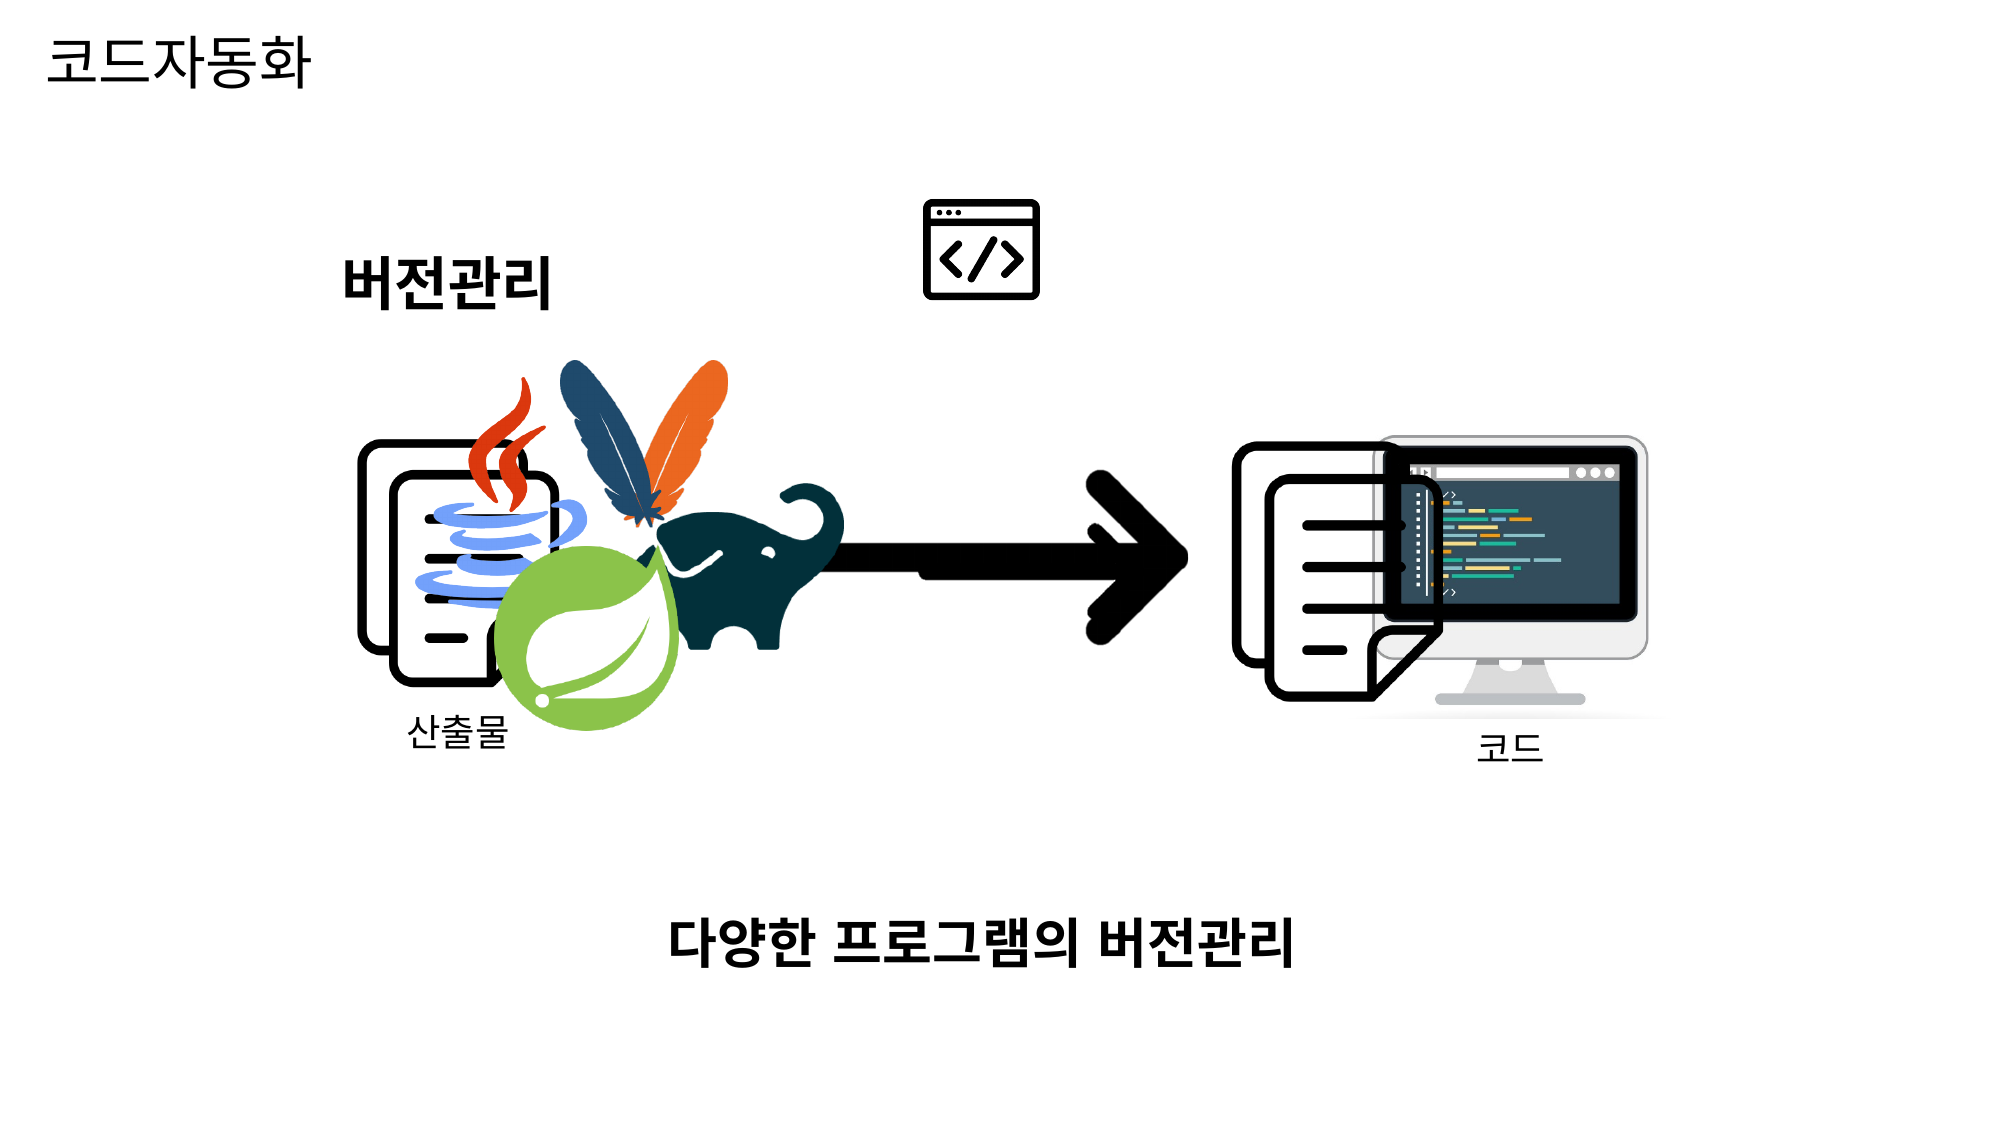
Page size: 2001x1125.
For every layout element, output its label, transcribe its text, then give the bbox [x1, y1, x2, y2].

text_box 코드자동화 [30, 19, 328, 104]
picture [923, 191, 1040, 308]
text_box 버전관리 [326, 134, 760, 324]
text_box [287, 392, 1683, 780]
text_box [385, 360, 1516, 750]
text_box 다양한 프로그램의 버전관리 [346, 902, 1620, 982]
